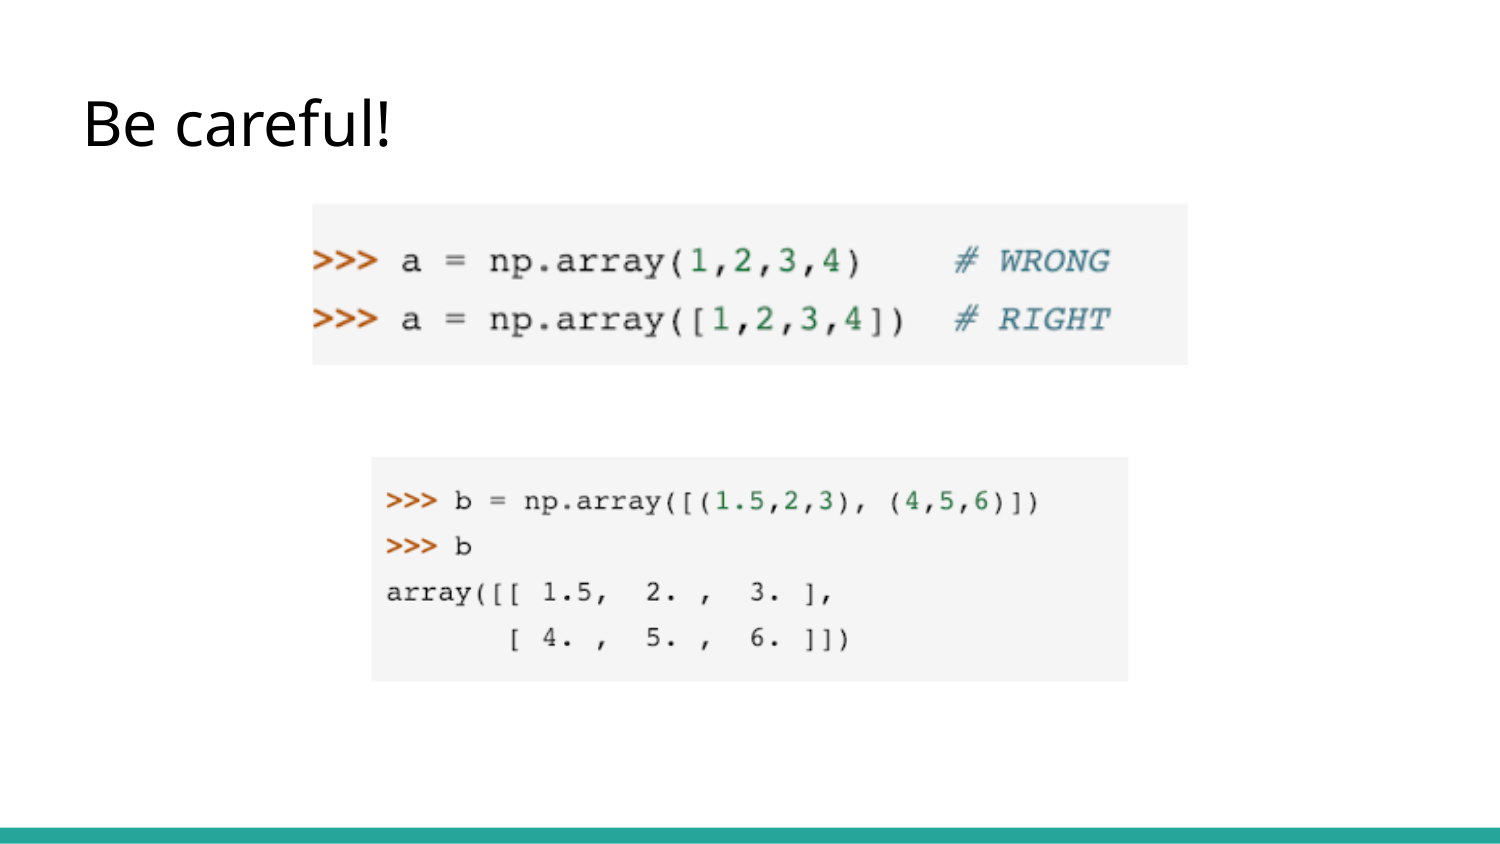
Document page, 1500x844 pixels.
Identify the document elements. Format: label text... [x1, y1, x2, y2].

picture [371, 457, 1129, 682]
text_box Be careful! [67, 69, 782, 153]
picture [312, 201, 1188, 365]
